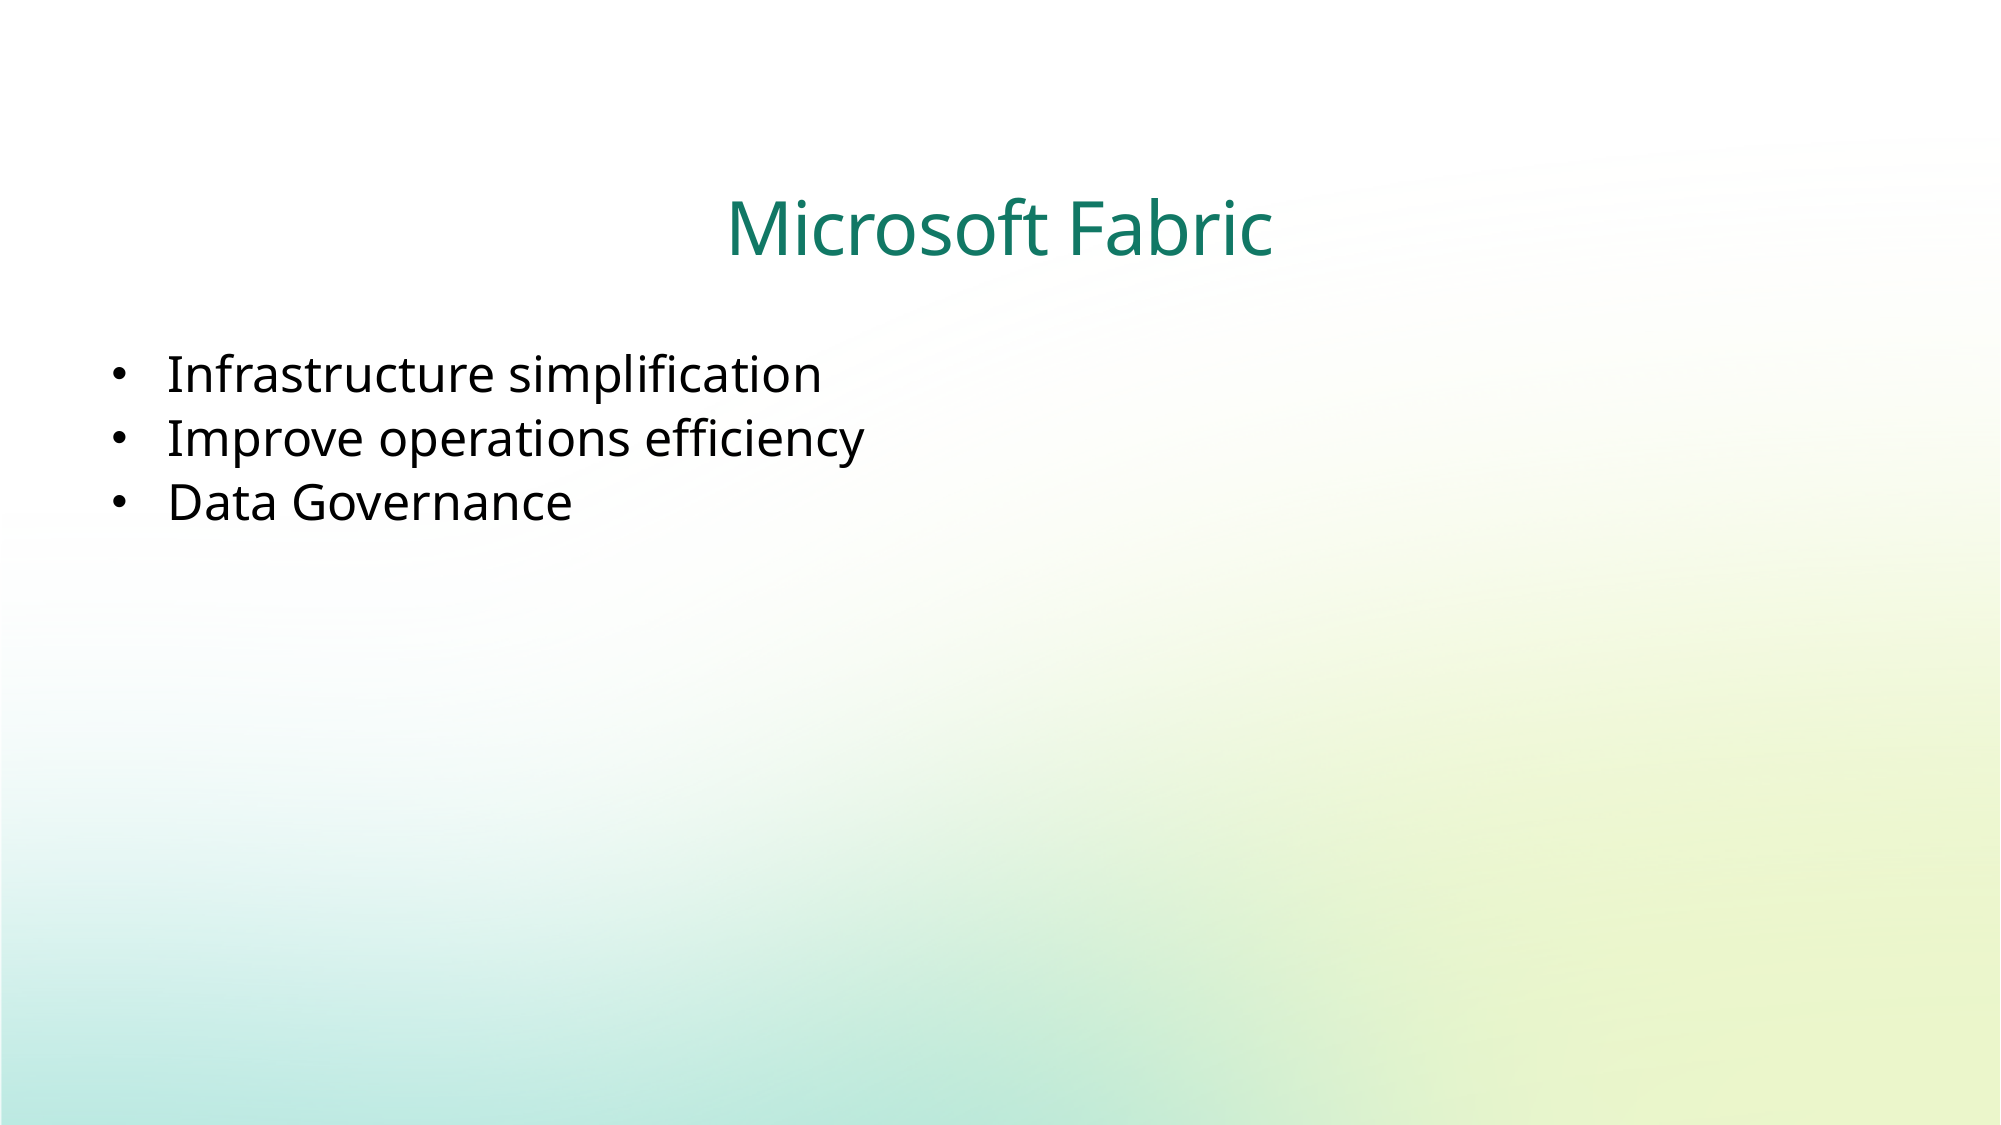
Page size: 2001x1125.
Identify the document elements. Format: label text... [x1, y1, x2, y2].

text_box Infrastructure simplification Improve operations efficiency Data Governance [111, 342, 1931, 531]
text_box Microsoft Fabric [95, 180, 1905, 271]
